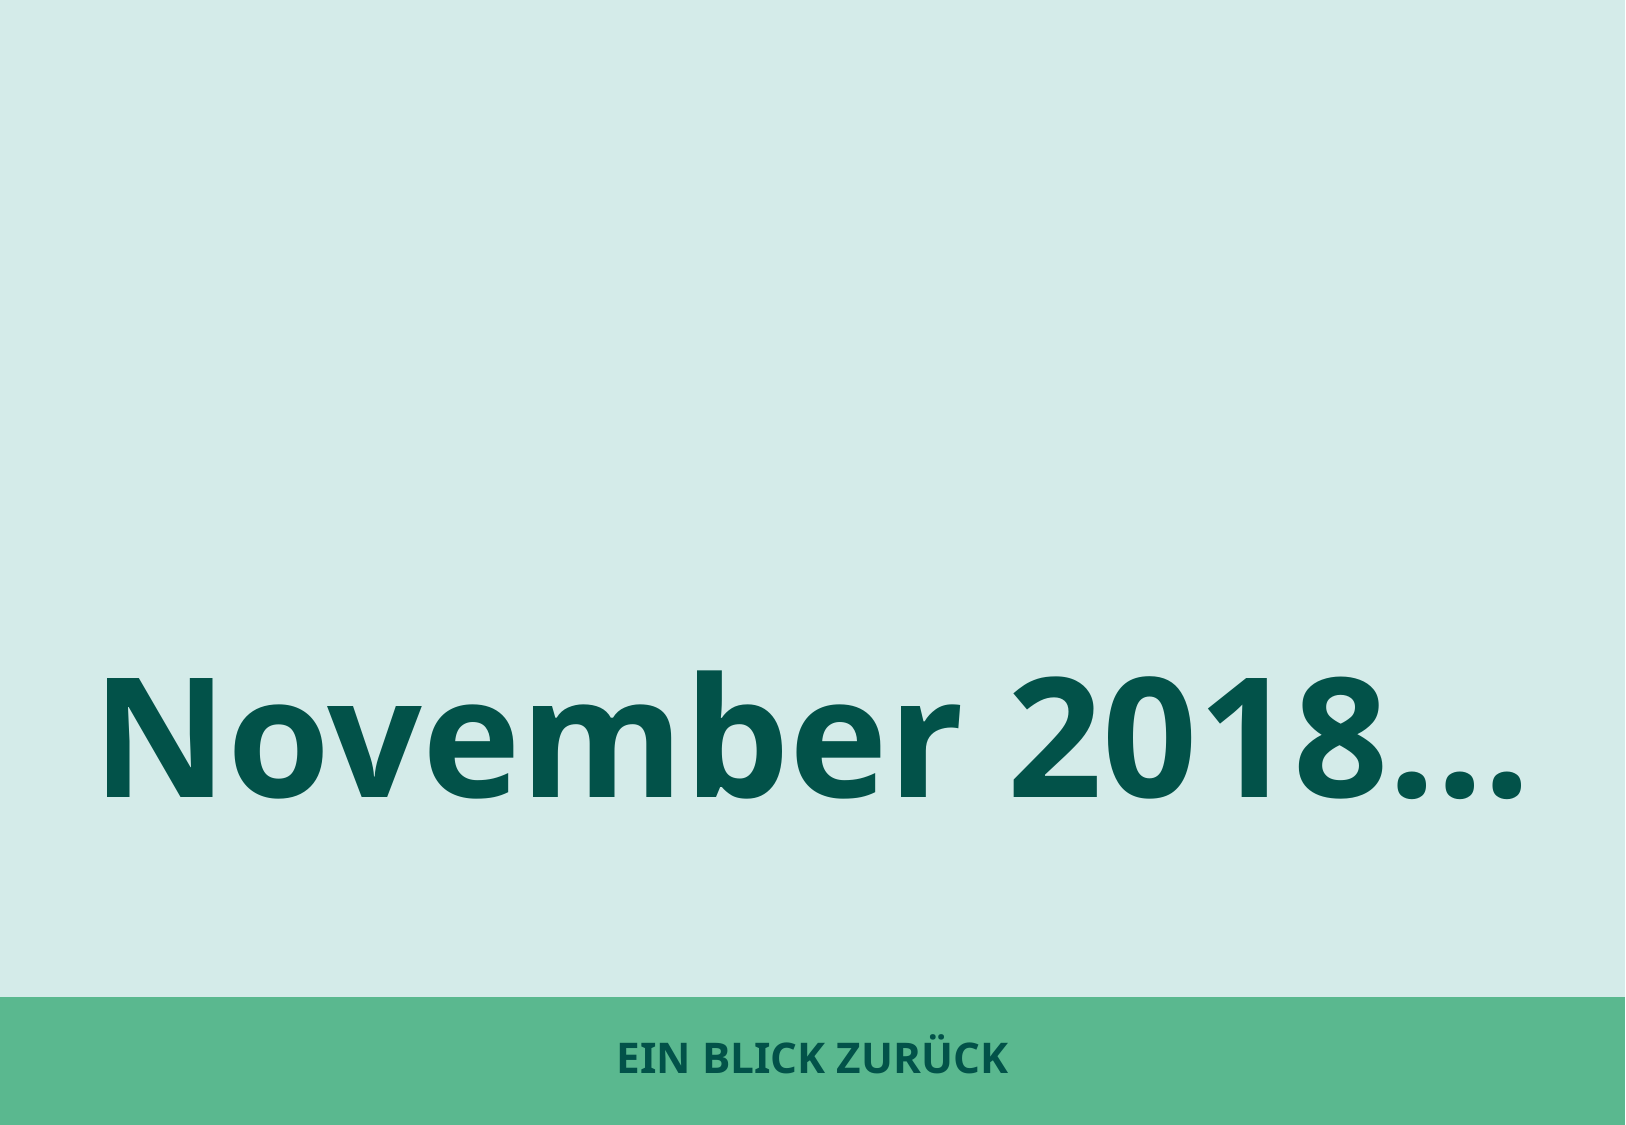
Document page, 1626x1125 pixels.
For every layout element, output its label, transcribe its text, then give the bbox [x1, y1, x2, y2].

text_box November 2018... [77, 622, 1548, 838]
title Ein Blick zurück [0, 995, 1625, 1125]
